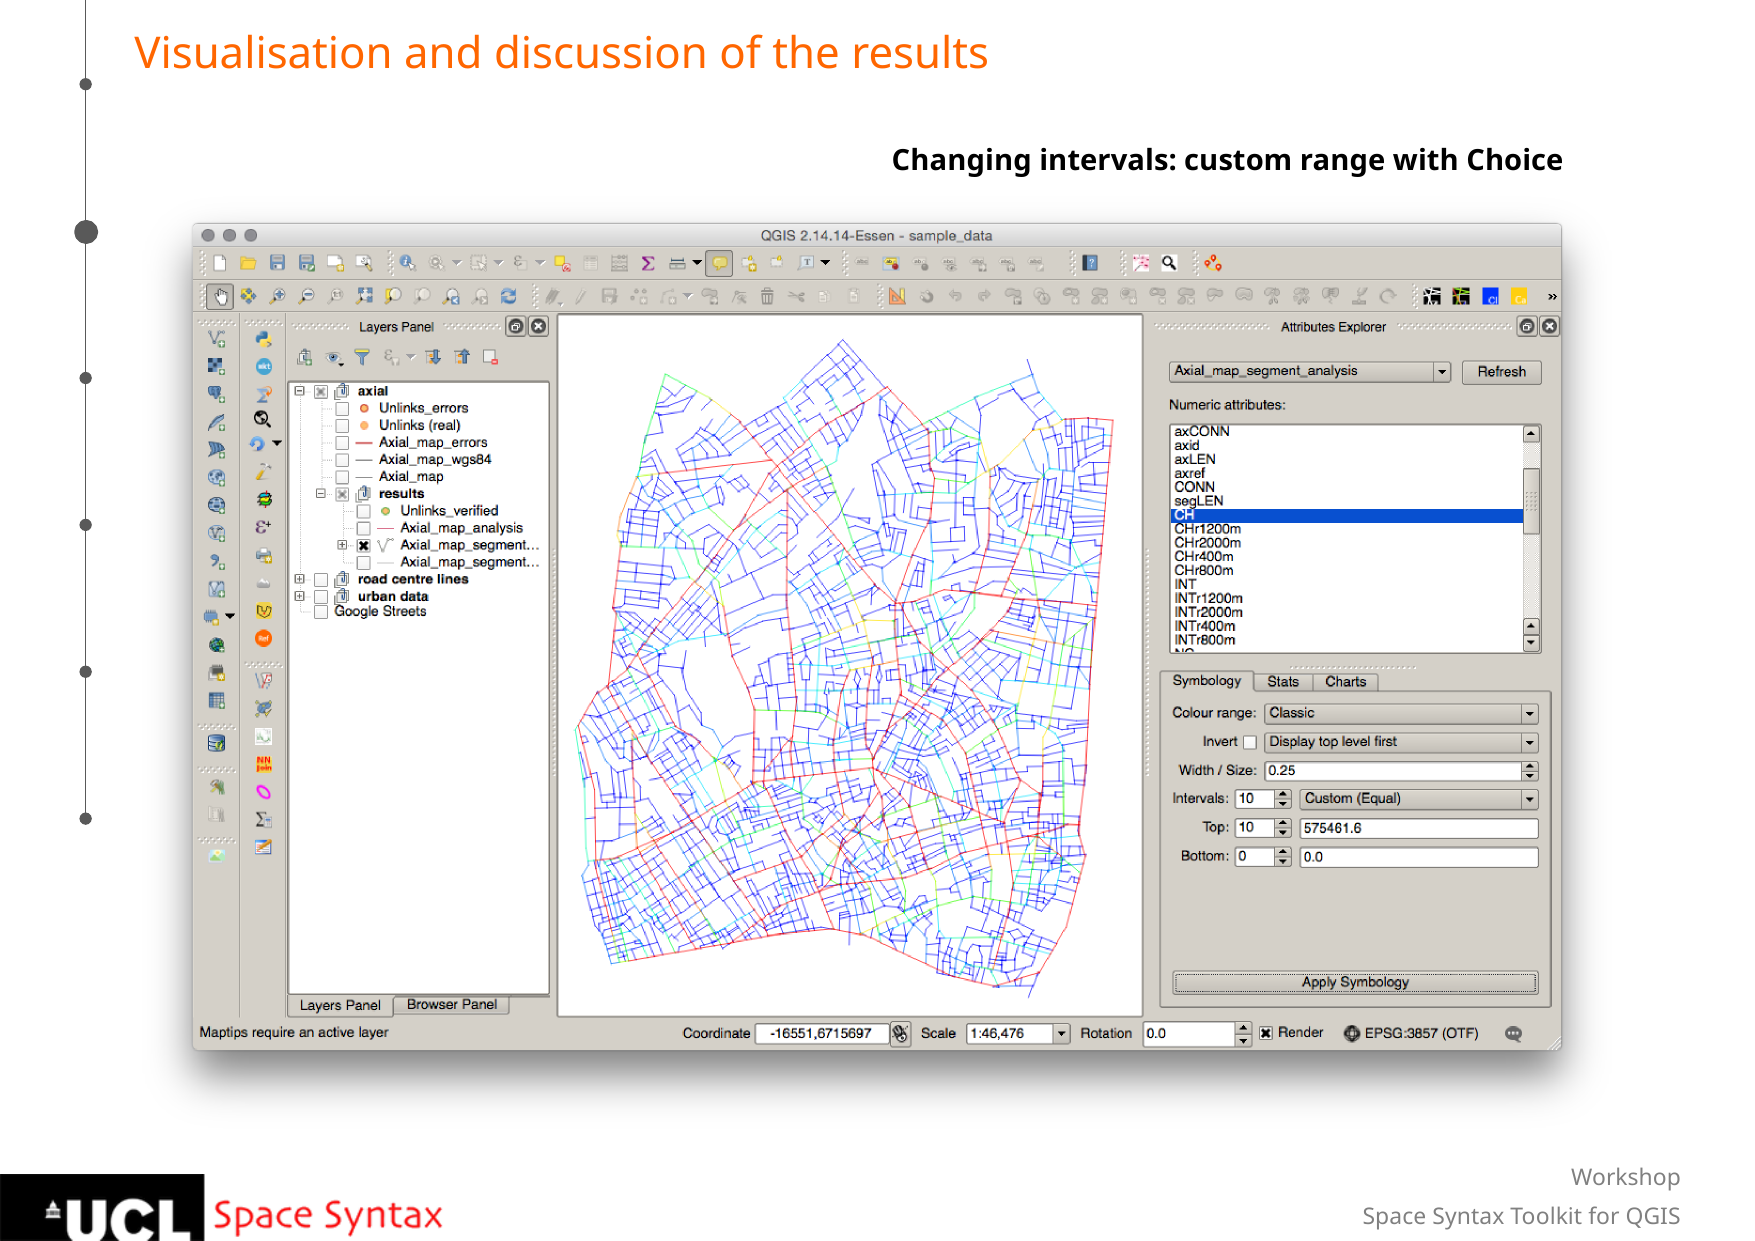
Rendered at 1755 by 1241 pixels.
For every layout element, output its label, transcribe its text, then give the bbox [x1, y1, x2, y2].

text_box Changing intervals: custom range with Choice [876, 116, 1744, 184]
text_box Visualisation and discussion of the results [119, 17, 1175, 85]
text_box [77, 223, 96, 241]
picture [133, 189, 1621, 1135]
picture [0, 1174, 528, 1241]
